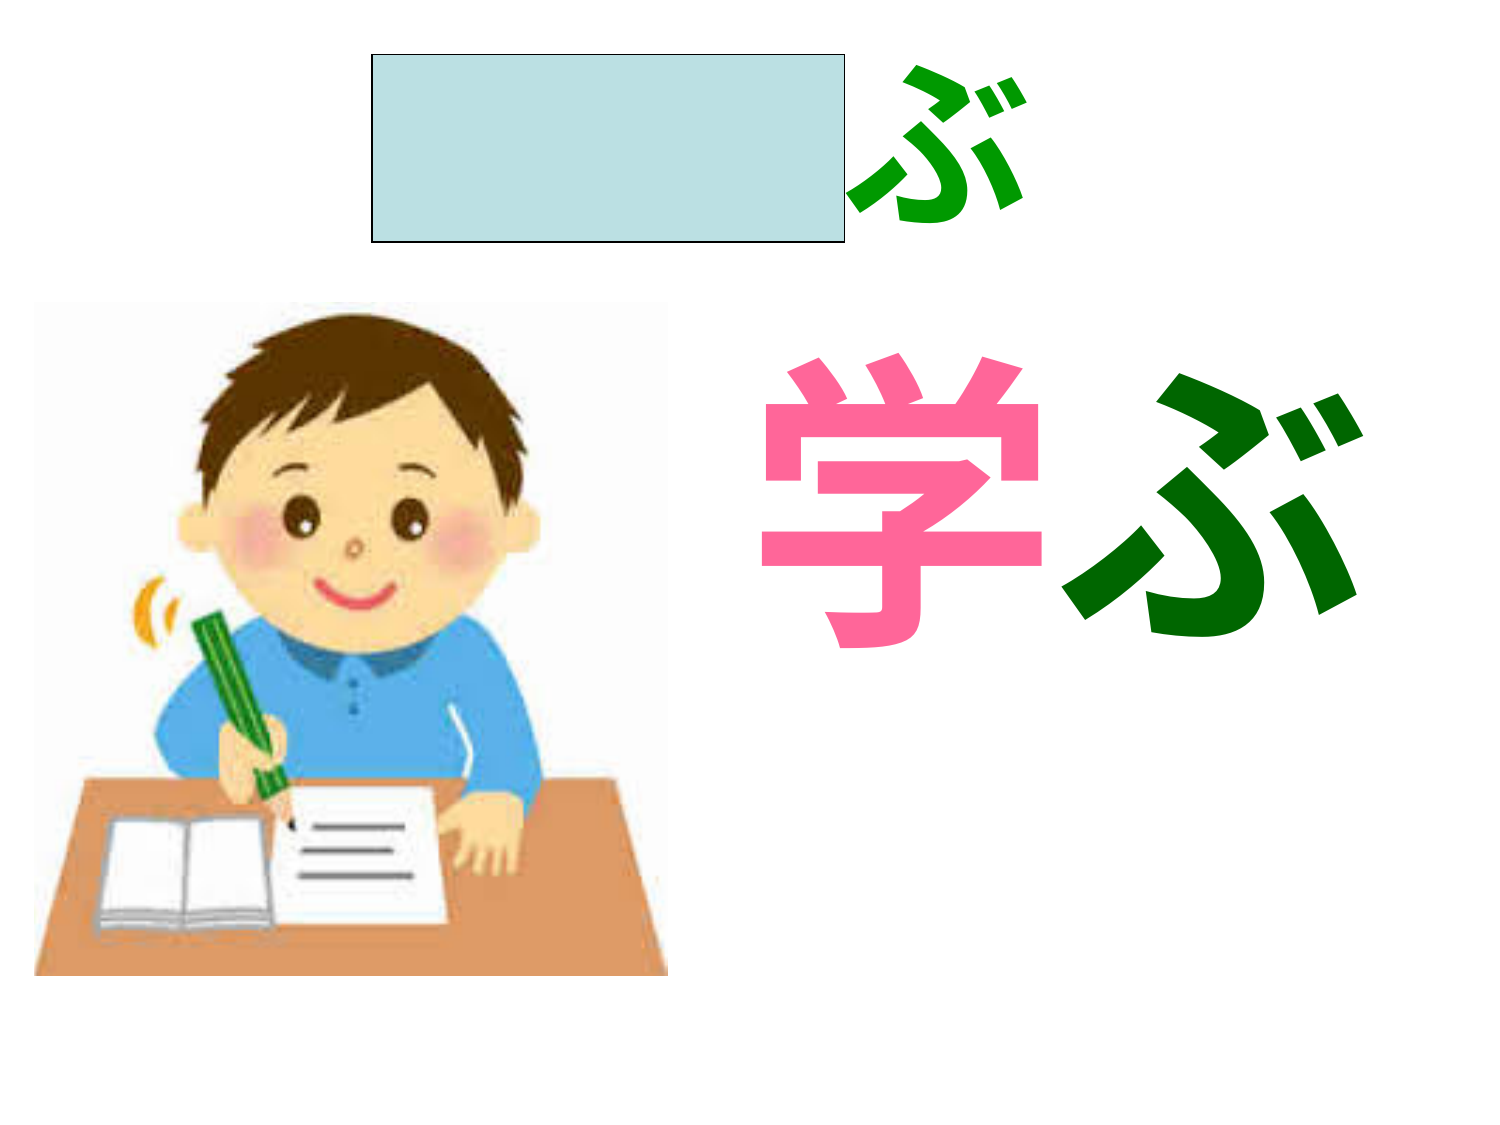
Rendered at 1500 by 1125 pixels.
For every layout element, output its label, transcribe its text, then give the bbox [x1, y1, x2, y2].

title まなぶ [75, 45, 1425, 233]
text_box [372, 54, 845, 243]
picture [34, 302, 668, 977]
list 学ぶ [690, 299, 1425, 1005]
